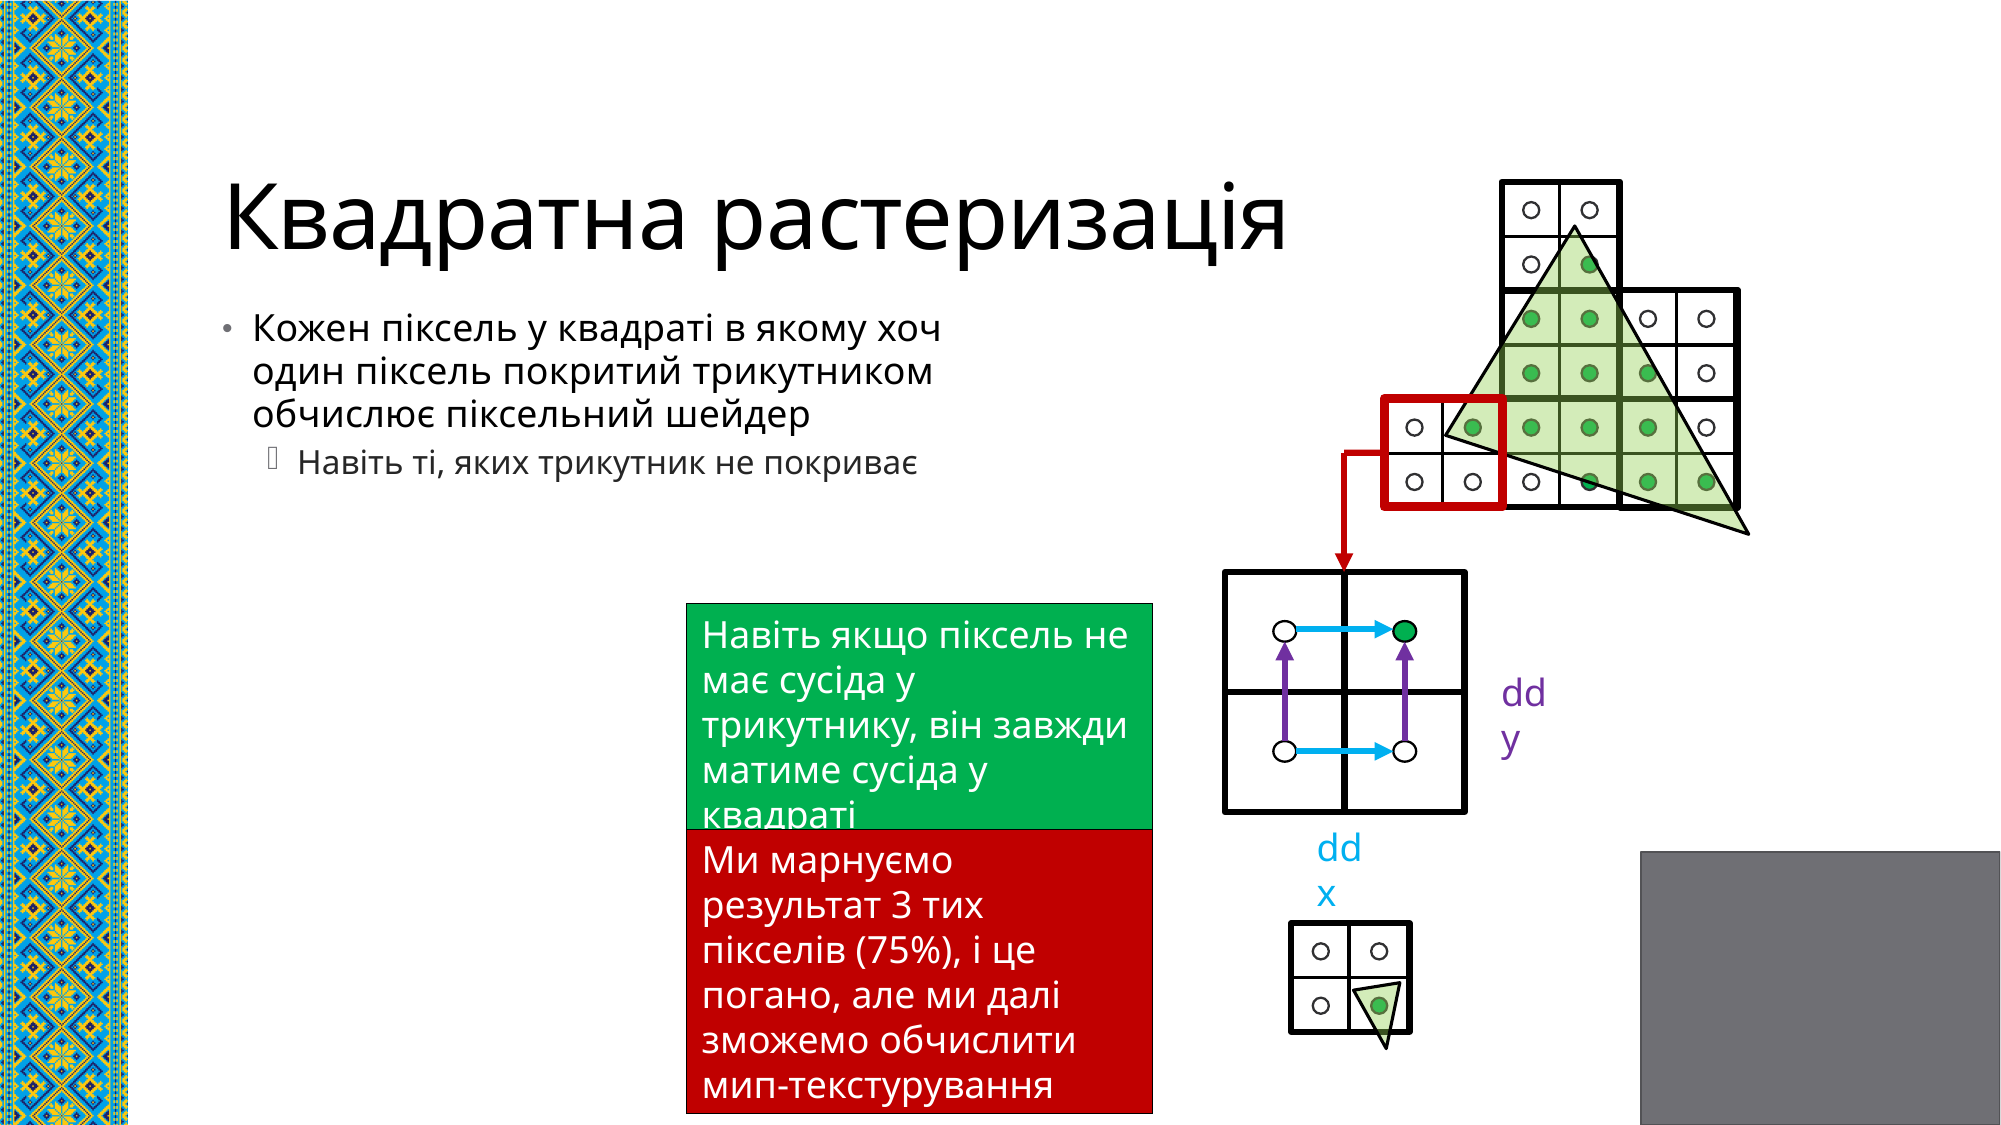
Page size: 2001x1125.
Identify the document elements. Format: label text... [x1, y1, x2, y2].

picture [79, 898, 101, 919]
text_box [1272, 619, 1297, 643]
text_box [1392, 740, 1418, 763]
text_box [1613, 289, 1619, 300]
text_box Ми марнуємо результат 3 тих пікселів (75%), і це погано, але ми далі зможемо обчислити мип-текстурування [686, 829, 1153, 1114]
picture [98, 868, 110, 889]
picture [21, 422, 45, 445]
picture [14, 97, 25, 118]
picture [14, 809, 25, 830]
picture [98, 97, 110, 118]
picture [21, 778, 45, 800]
picture [22, 897, 44, 919]
title Квадратна растеризація [206, 60, 1797, 278]
text_box [1383, 397, 1504, 508]
picture [99, 1105, 110, 1124]
list Кожен піксель у квадраті в якому хоч один піксель покритий трикутником обчислює піксельний шейдер Навіть ті, яких трикутник не покриває [206, 299, 962, 1014]
picture [22, 304, 44, 326]
picture [79, 304, 101, 326]
text_box [1467, 224, 1750, 536]
text_box [1224, 693, 1344, 813]
picture [14, 571, 25, 592]
picture [14, 393, 25, 415]
text_box [1501, 181, 1621, 289]
picture [21, 956, 45, 978]
picture [21, 7, 45, 30]
picture [99, 393, 110, 415]
picture [78, 779, 102, 800]
picture [120, 2, 128, 1124]
picture [99, 987, 110, 1008]
text_box [1224, 571, 1344, 693]
picture [14, 749, 25, 770]
text_box [1619, 494, 1664, 509]
picture [79, 482, 101, 504]
picture [14, 1046, 25, 1067]
picture [22, 719, 44, 741]
picture [98, 690, 110, 711]
picture [98, 334, 110, 355]
picture [78, 245, 102, 266]
text_box ddy [1486, 661, 1575, 767]
picture [14, 1105, 25, 1124]
text_box [1674, 398, 1739, 509]
picture [78, 423, 102, 444]
picture [78, 186, 102, 207]
picture [99, 571, 110, 592]
picture [14, 631, 25, 652]
picture [99, 631, 110, 652]
picture [14, 37, 25, 59]
text_box [1344, 693, 1466, 813]
picture [79, 67, 101, 89]
picture [79, 720, 102, 741]
picture [0, 2, 11, 1124]
text_box Навіть якщо піксель не має сусіда у трикутнику, він завжди матиме сусіда у квадраті [686, 603, 1153, 829]
picture [79, 1076, 101, 1096]
picture [98, 927, 110, 948]
picture [79, 660, 101, 681]
picture [99, 749, 110, 770]
picture [30, 2, 93, 1124]
picture [79, 542, 101, 563]
picture [14, 215, 25, 237]
picture [21, 185, 45, 208]
text_box [1393, 619, 1418, 643]
picture [79, 1016, 102, 1037]
picture [14, 927, 25, 948]
picture [14, 690, 26, 711]
picture [22, 363, 45, 385]
picture [14, 156, 25, 177]
text_box [1272, 740, 1297, 763]
picture [21, 245, 45, 267]
picture [14, 868, 26, 889]
picture [22, 838, 44, 860]
picture [98, 1046, 110, 1067]
text_box [1352, 981, 1401, 1050]
picture [22, 660, 44, 682]
picture [79, 838, 101, 859]
text_box [1344, 571, 1466, 693]
picture [78, 601, 102, 622]
picture [99, 37, 110, 59]
picture [99, 453, 110, 474]
picture [78, 957, 102, 978]
text_box [1290, 922, 1411, 1033]
text_box [1619, 289, 1739, 398]
picture [22, 126, 44, 148]
picture [21, 1016, 45, 1038]
text_box ddx [1301, 816, 1390, 922]
text_box [1501, 289, 1533, 341]
picture [14, 334, 25, 355]
picture [14, 275, 25, 296]
picture [14, 453, 25, 474]
picture [78, 8, 102, 29]
picture [21, 600, 45, 623]
picture [22, 67, 44, 89]
picture [98, 275, 110, 296]
picture [22, 1075, 44, 1097]
picture [99, 809, 110, 830]
picture [79, 364, 102, 385]
picture [99, 156, 110, 177]
picture [99, 215, 110, 237]
text_box [1504, 456, 1619, 508]
picture [22, 541, 44, 563]
picture [79, 126, 101, 148]
picture [22, 482, 44, 504]
picture [14, 512, 25, 533]
picture [98, 512, 110, 533]
picture [14, 987, 25, 1008]
